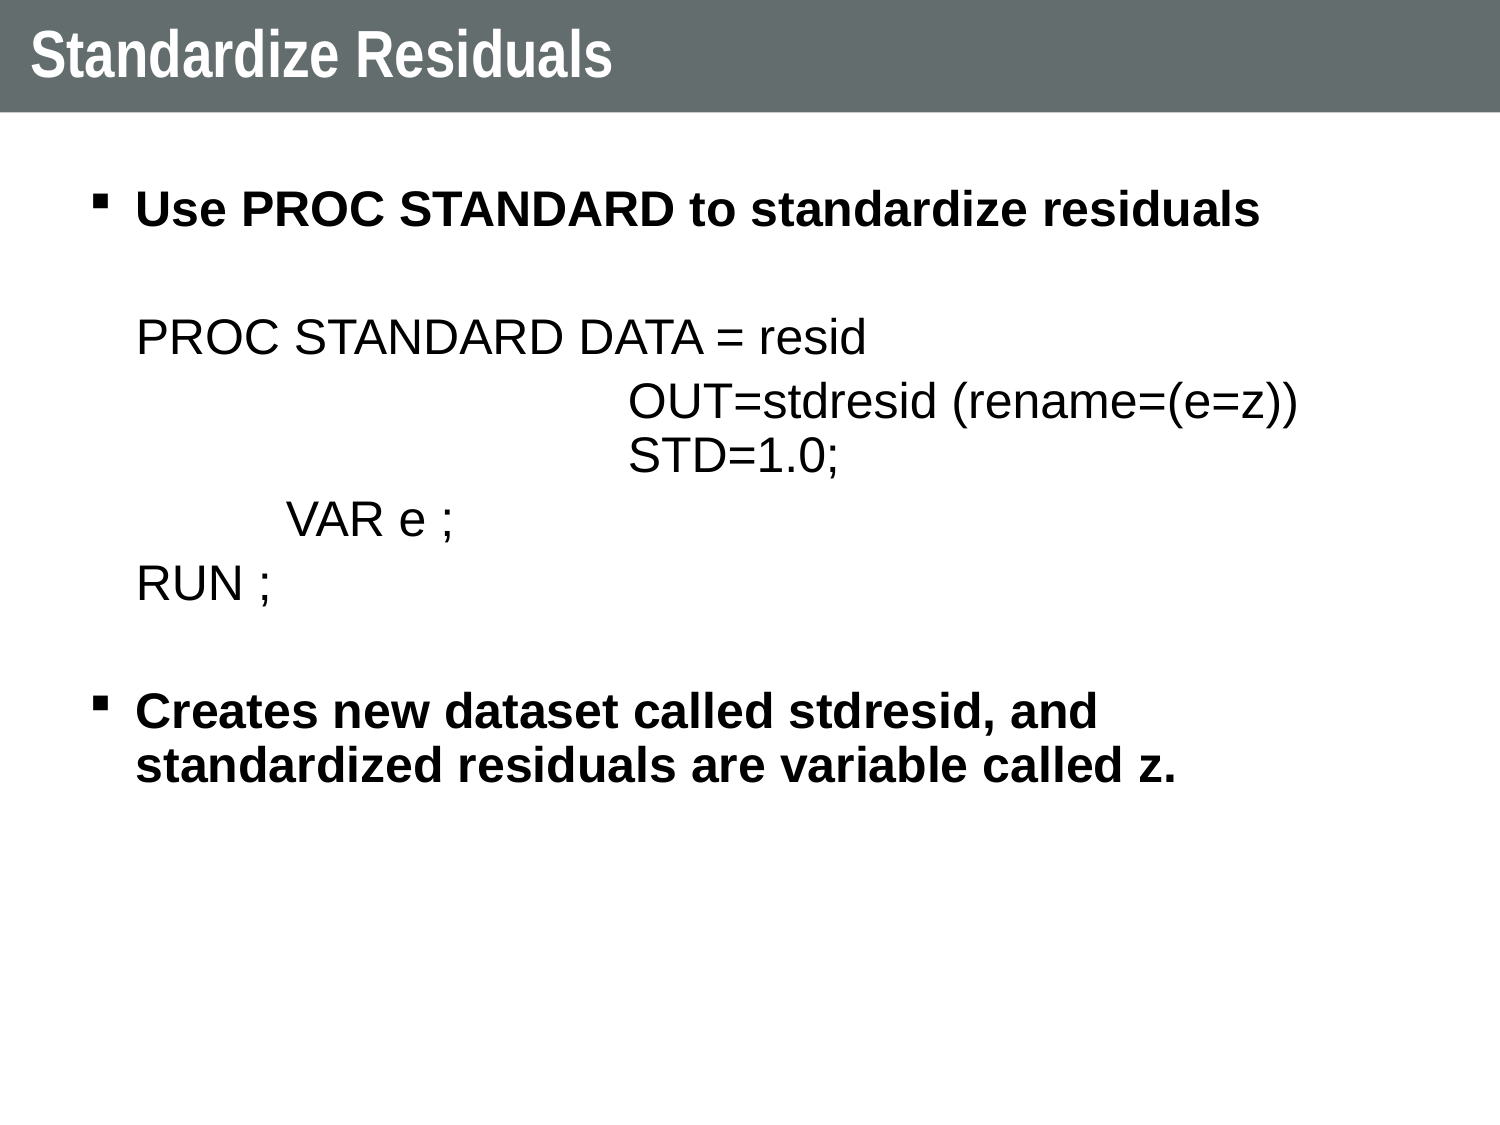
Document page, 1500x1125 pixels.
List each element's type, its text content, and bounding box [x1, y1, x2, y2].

title Standardize Residuals [0, 0, 1500, 117]
text_box Use PROC STANDARD to standardize residuals proc standard data = resid out=stdresid (rename=(e=z)) std=1.0; var e ; run ; Creates new dataset called stdresid, and standardized residuals are variable called z. [74, 176, 1425, 950]
